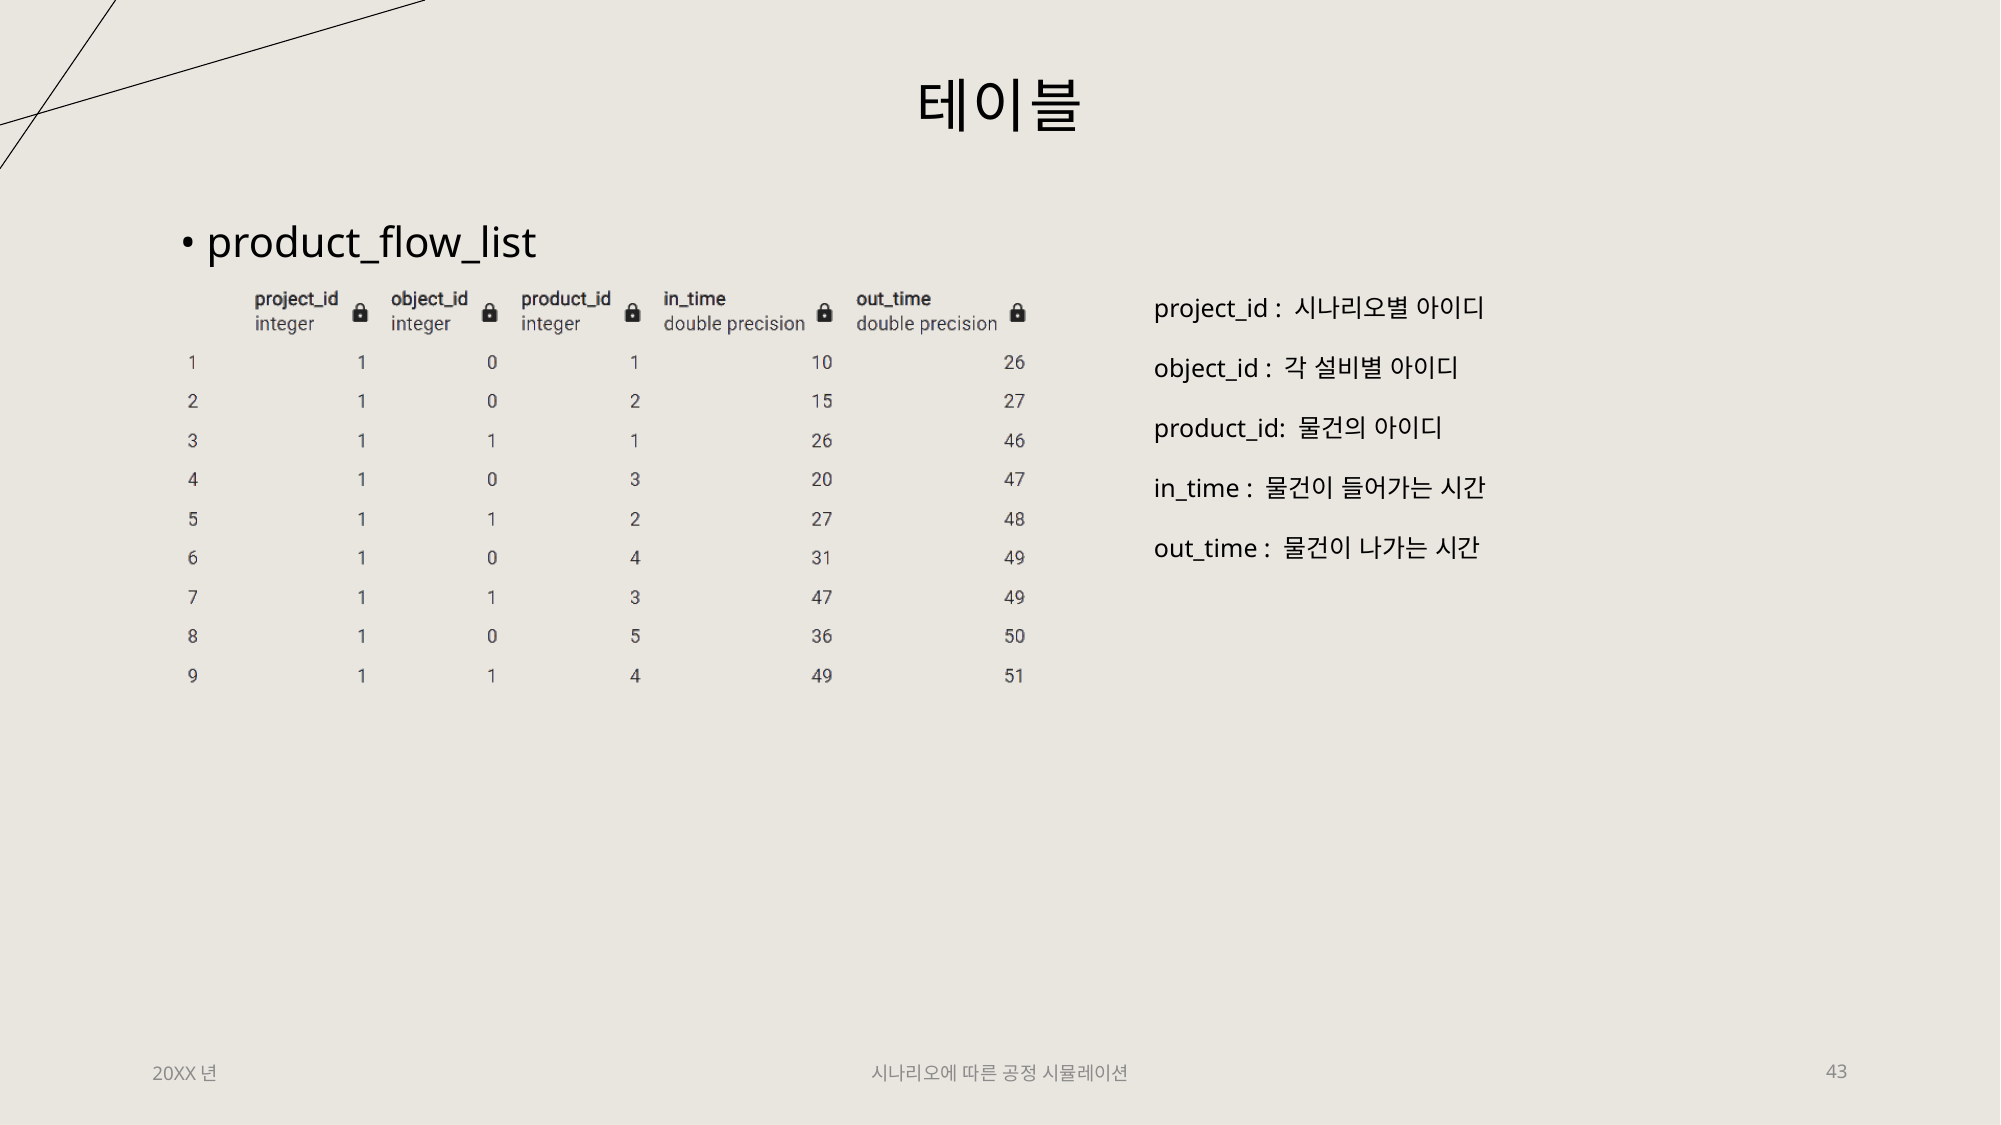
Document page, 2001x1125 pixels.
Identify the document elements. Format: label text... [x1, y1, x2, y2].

picture [173, 278, 1038, 696]
text_box 테이블 [137, 0, 1863, 218]
slide_number 43 [1412, 1042, 1863, 1103]
slide_number 20XX년 [137, 1042, 588, 1103]
text_box project_id : 시나리오별 아이디 object_id : 각 설비별 아이디 product_id: 물건의 아이디 in_time : 물건이 들어가는 시간 out_time : 물건이 나가는 시간 [1139, 255, 1502, 570]
text_box • product_flow_list [165, 208, 552, 273]
footer 시나리오에 따른 공정 시뮬레이션 [662, 1042, 1338, 1103]
